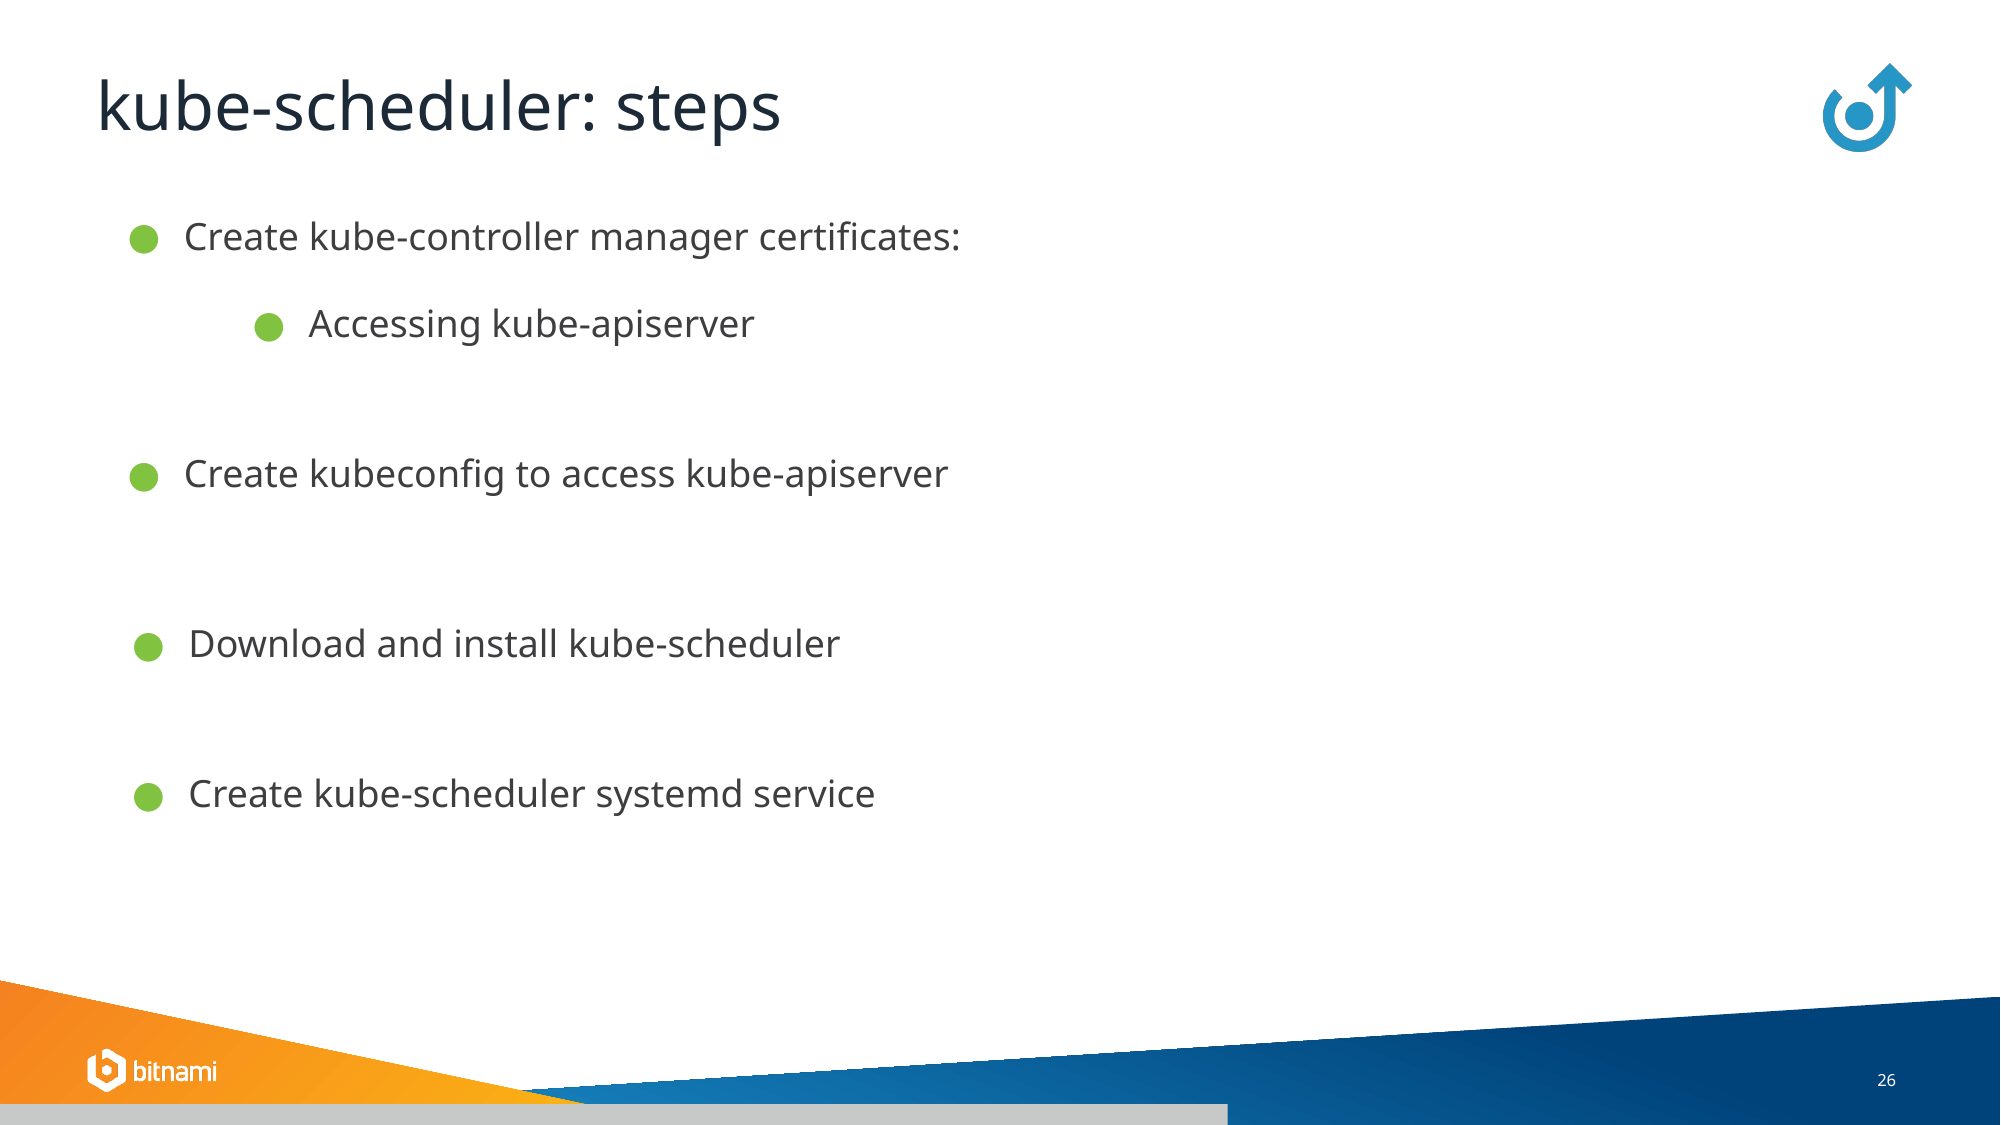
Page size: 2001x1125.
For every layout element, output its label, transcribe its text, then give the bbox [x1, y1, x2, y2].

text_box Create kube-scheduler systemd service [98, 755, 972, 856]
text_box [0, 1104, 1228, 1125]
title kube-scheduler: steps [81, 52, 954, 153]
picture [81, 1044, 222, 1096]
text_box Download and install kube-scheduler [98, 605, 972, 678]
text_box Create kube-controller manager certificates: [93, 197, 1049, 270]
picture [1822, 63, 1912, 152]
slide_number ‹#› [1857, 1051, 1912, 1112]
text_box Accessing kube-apiserver [218, 285, 1174, 358]
text_box Create kubeconfig to access kube-apiserver [93, 435, 1049, 508]
